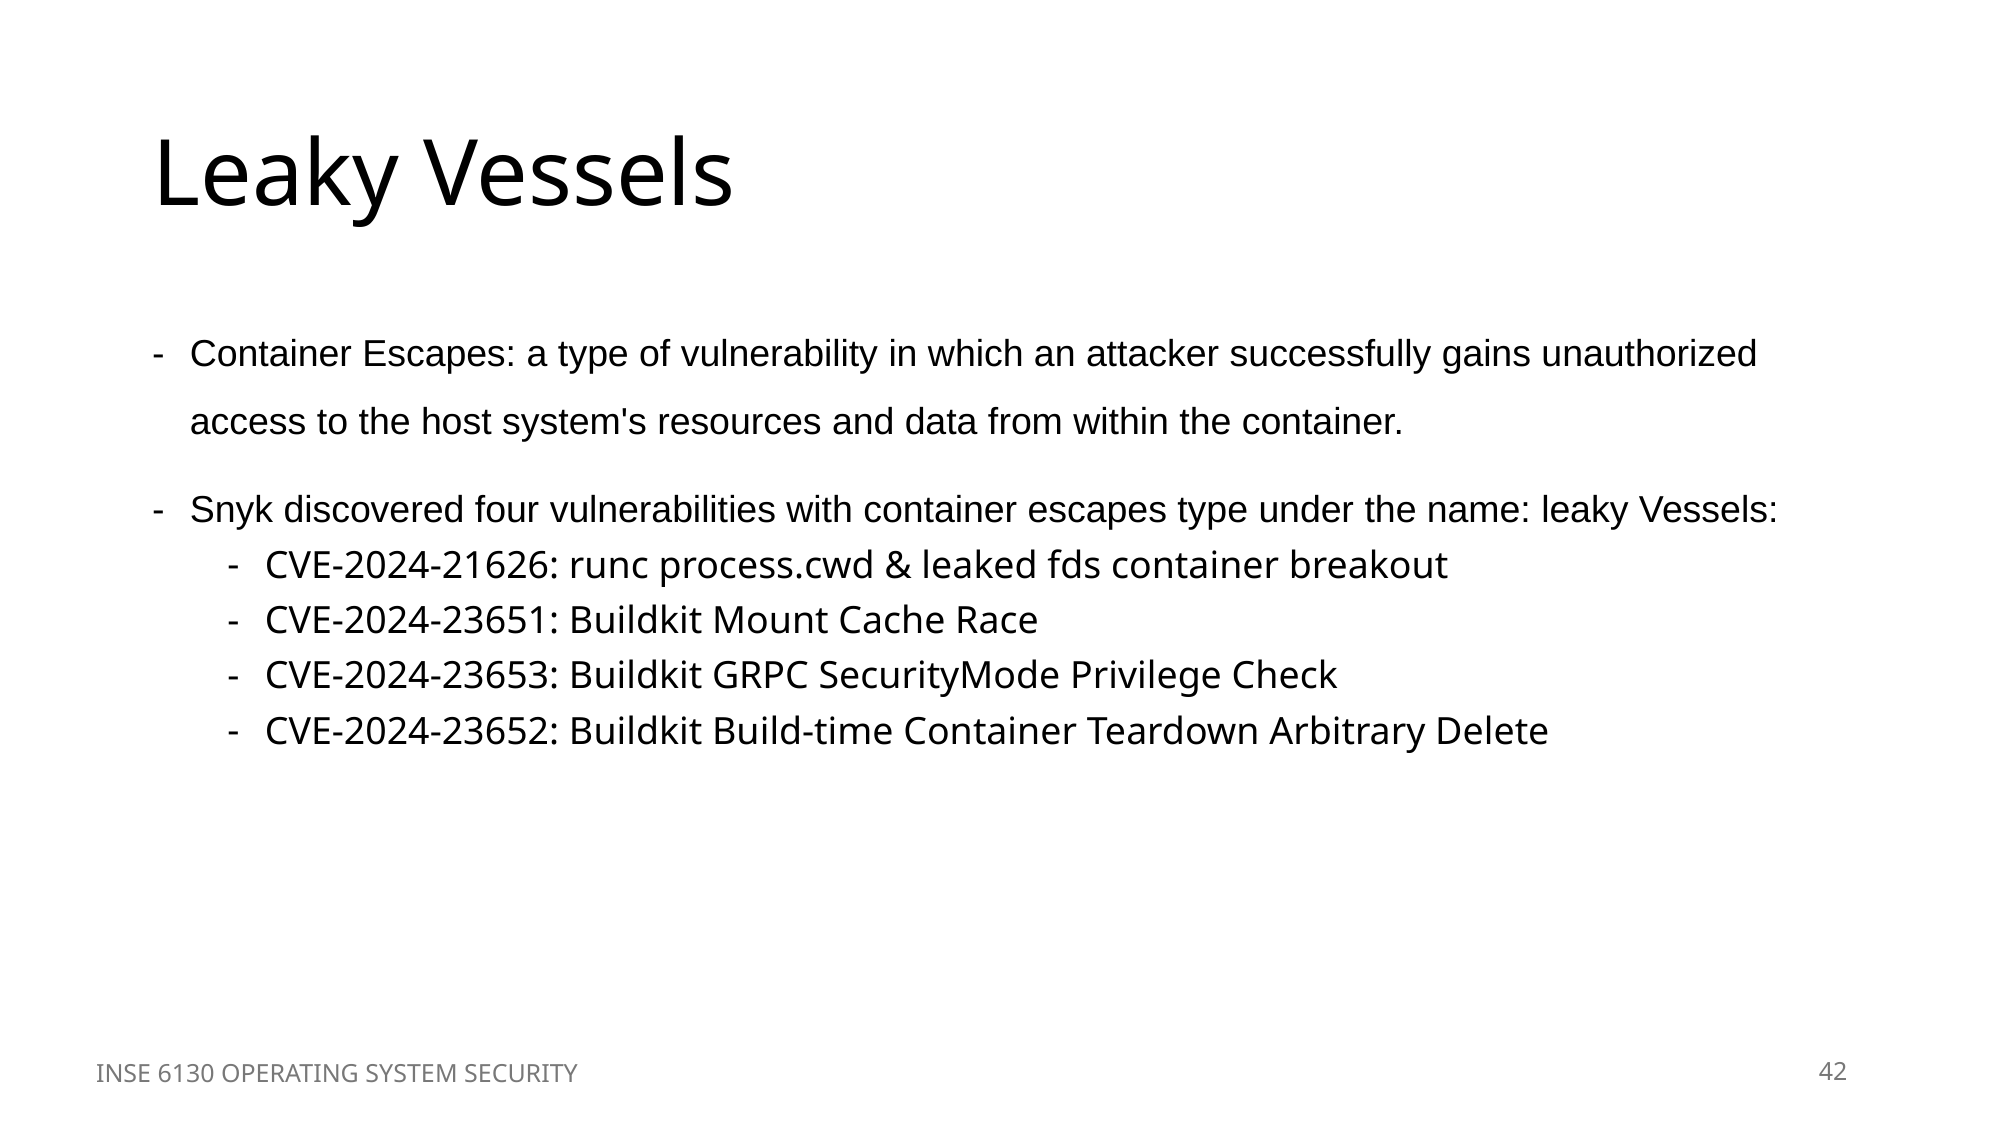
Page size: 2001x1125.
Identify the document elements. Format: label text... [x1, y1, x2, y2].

title Leaky Vessels [137, 59, 1863, 278]
slide_number 42 [1412, 1042, 1863, 1103]
list Container Escapes: a type of vulnerability in which an attacker successfully gains unauthorized access to the host system's resources and data from within the container. Snyk discovered four vulnerabilities with container escapes type under the name: leaky Vessels: CVE-2024-21626: runc process.cwd & leaked fds container breakout CVE-2024-23651: Buildkit Mount Cache Race CVE-2024-23653: Buildkit GRPC SecurityMode Privilege Check CVE-2024-23652: Buildkit Build-time Container Teardown Arbitrary Delete [137, 299, 1863, 1014]
footer INSE 6130 OPERATING SYSTEM SECURITY [0, 1042, 675, 1103]
